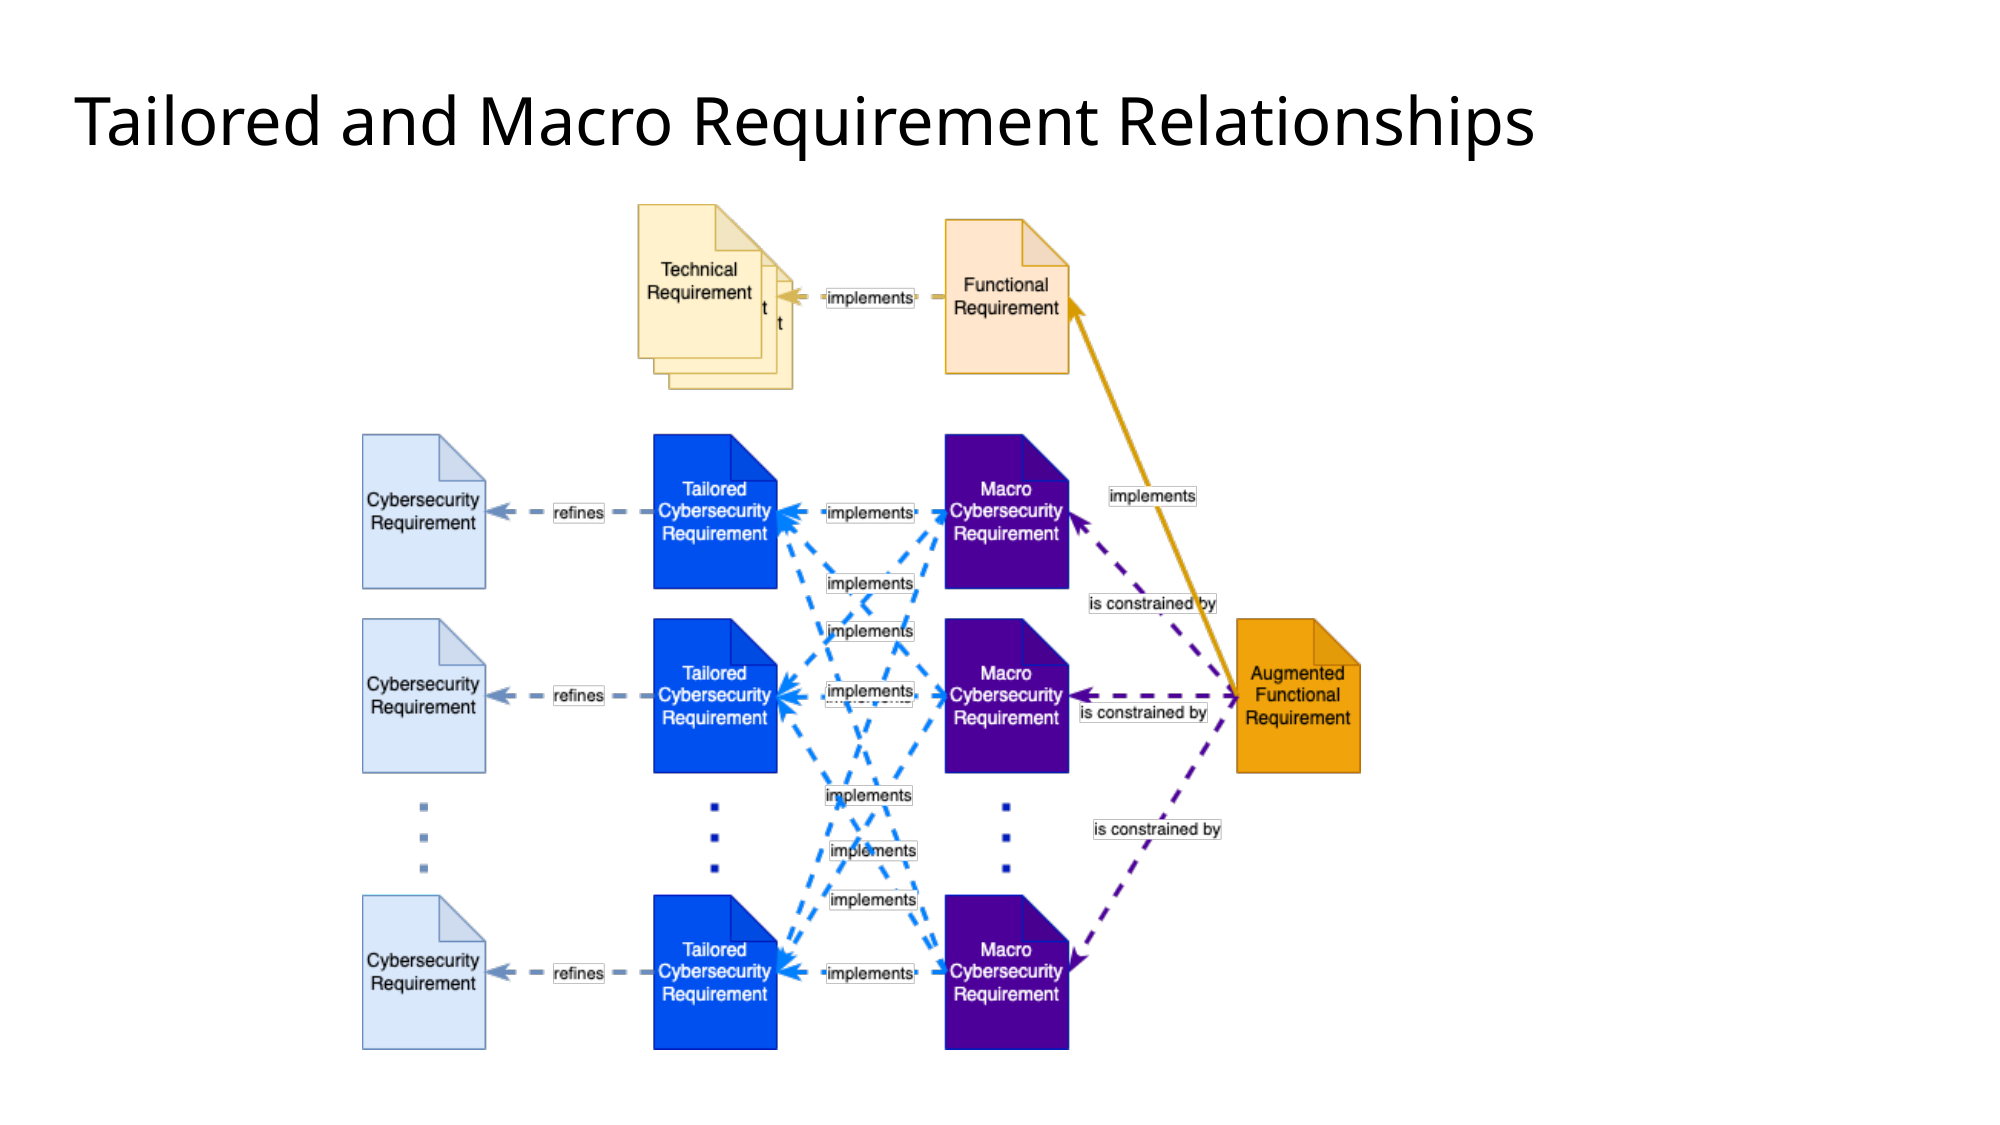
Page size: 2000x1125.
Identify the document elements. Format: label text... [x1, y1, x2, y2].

picture [361, 204, 1361, 1050]
title Tailored and Macro Requirement Relationships [74, 75, 1925, 162]
